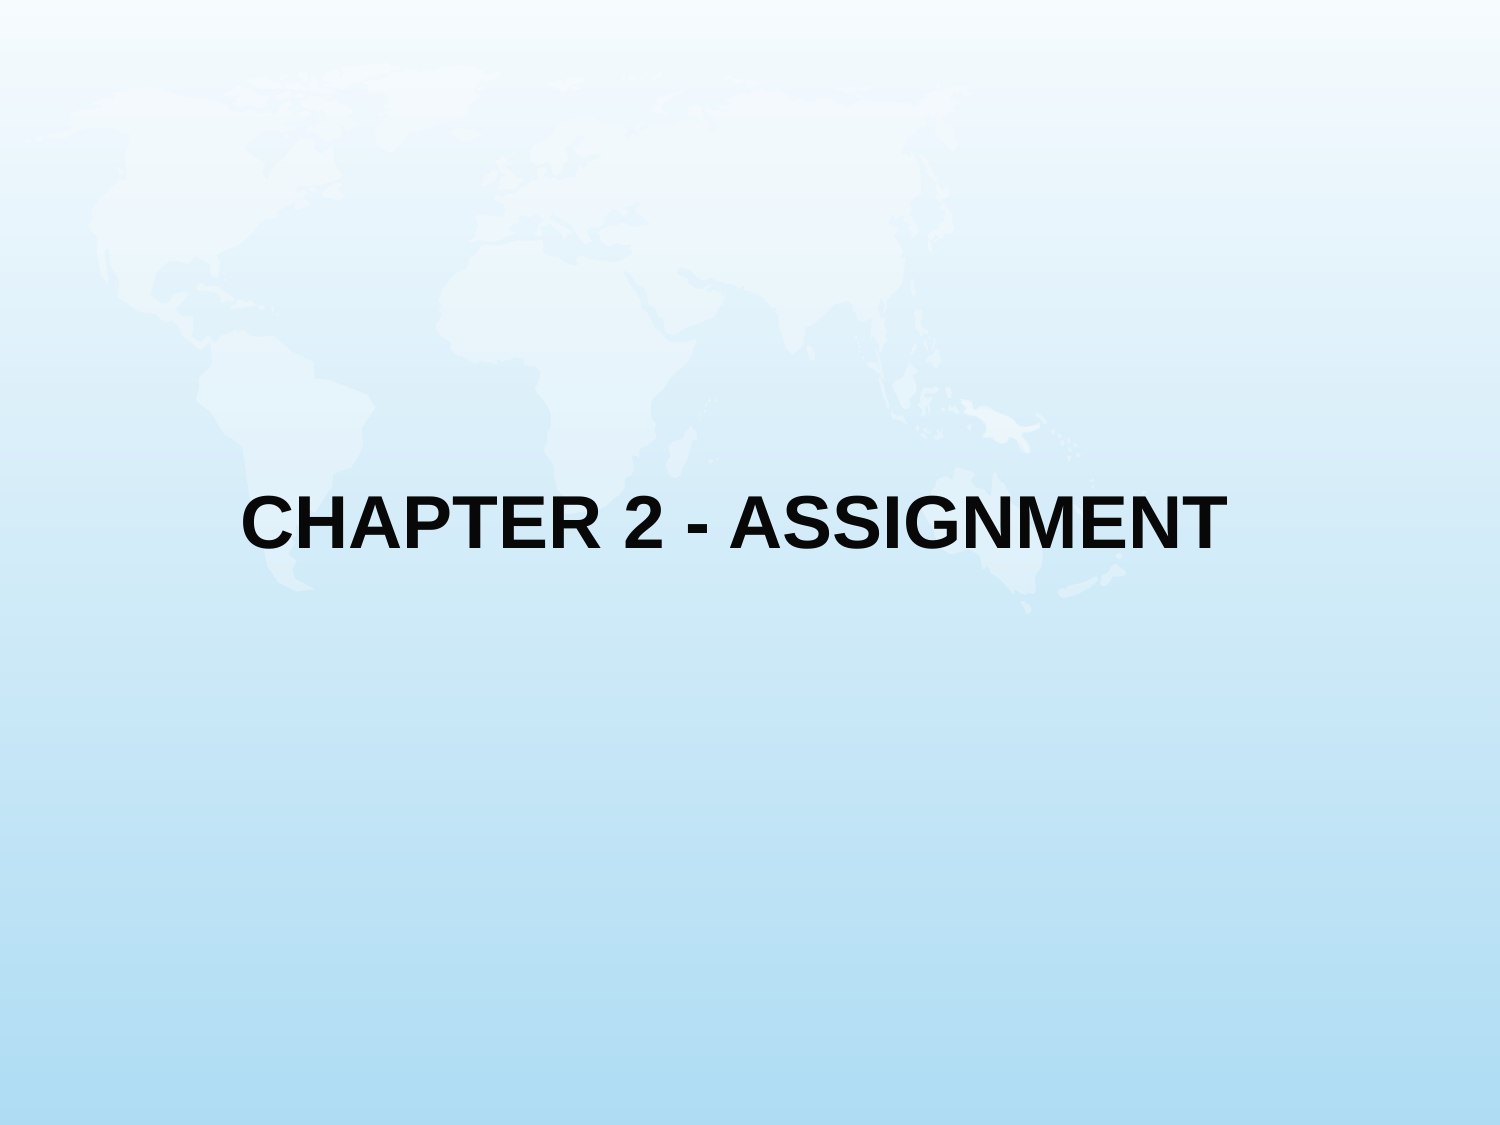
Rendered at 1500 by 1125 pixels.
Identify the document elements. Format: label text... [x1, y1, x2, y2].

title CHAPTER 2 - ASSIGNMENT [225, 425, 1275, 613]
